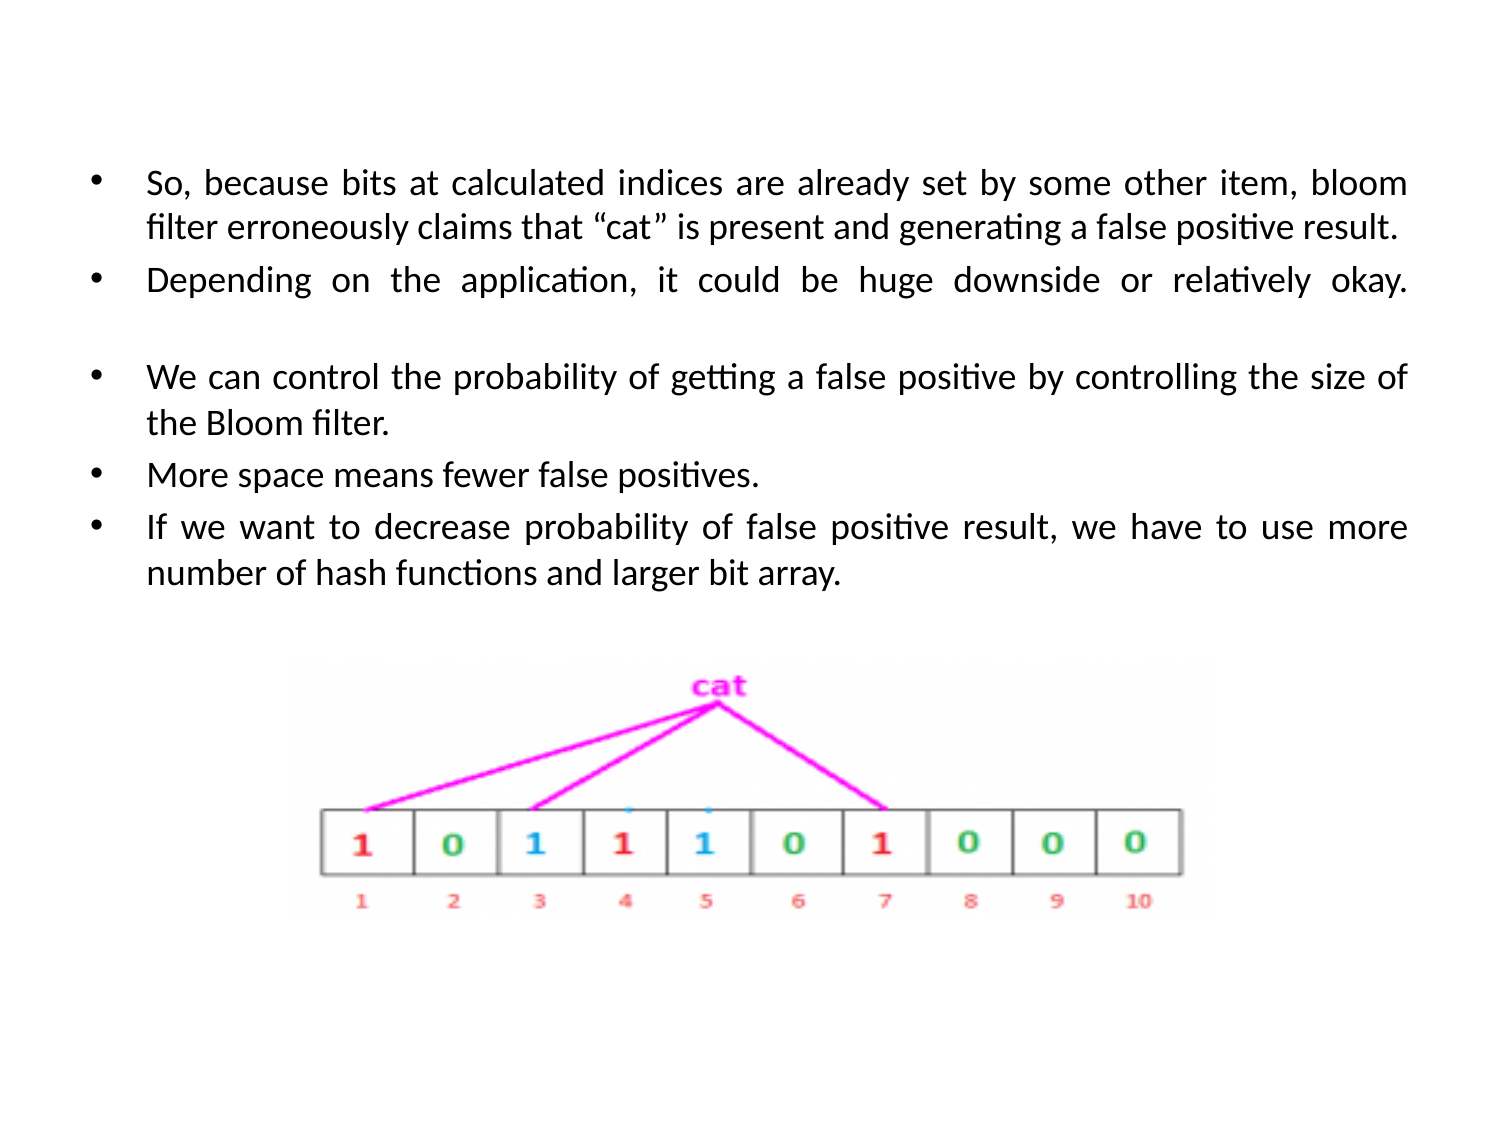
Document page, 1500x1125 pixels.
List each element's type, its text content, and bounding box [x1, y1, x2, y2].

picture [287, 662, 1213, 921]
list So, because bits at calculated indices are already set by some other item, bloom filter erroneously claims that “cat” is present and generating a false positive result. Depending on the application, it could be huge downside or relatively okay. We can control the probability of getting a false positive by controlling the size of the Bloom filter. More space means fewer false positives. If we want to decrease probability of false positive result, we have to use more number of hash functions and larger bit array. [75, 149, 1425, 1005]
